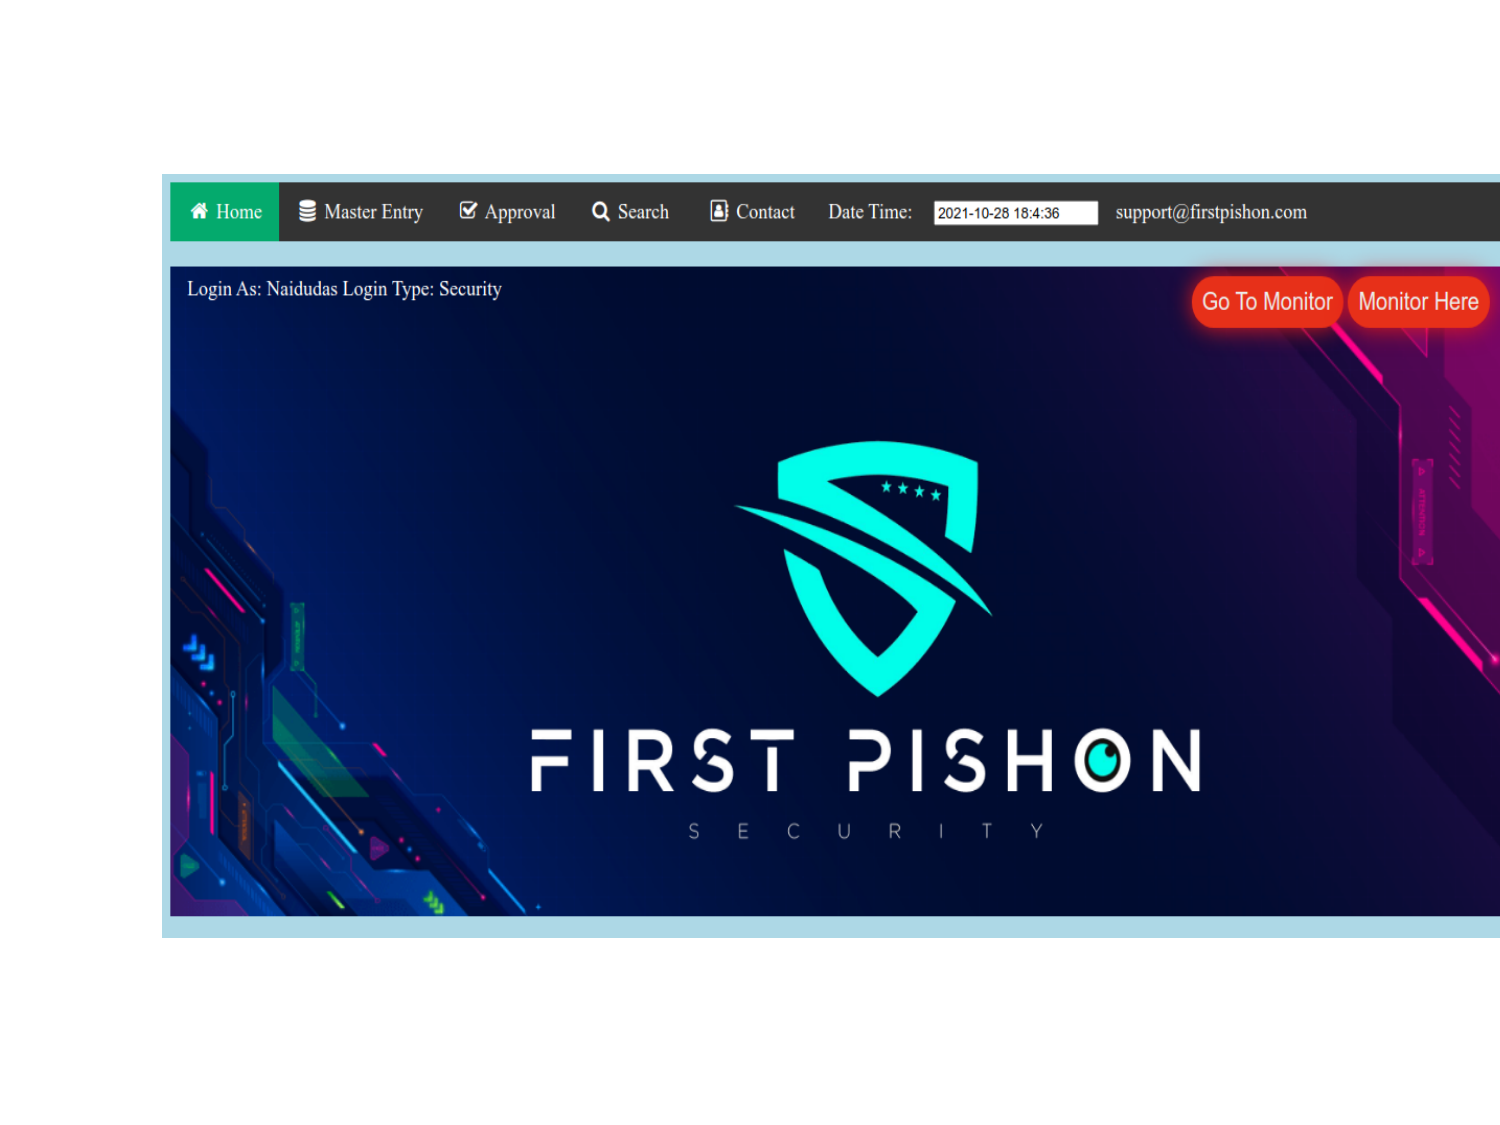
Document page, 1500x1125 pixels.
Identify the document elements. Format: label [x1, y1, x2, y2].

picture [162, 174, 1500, 938]
